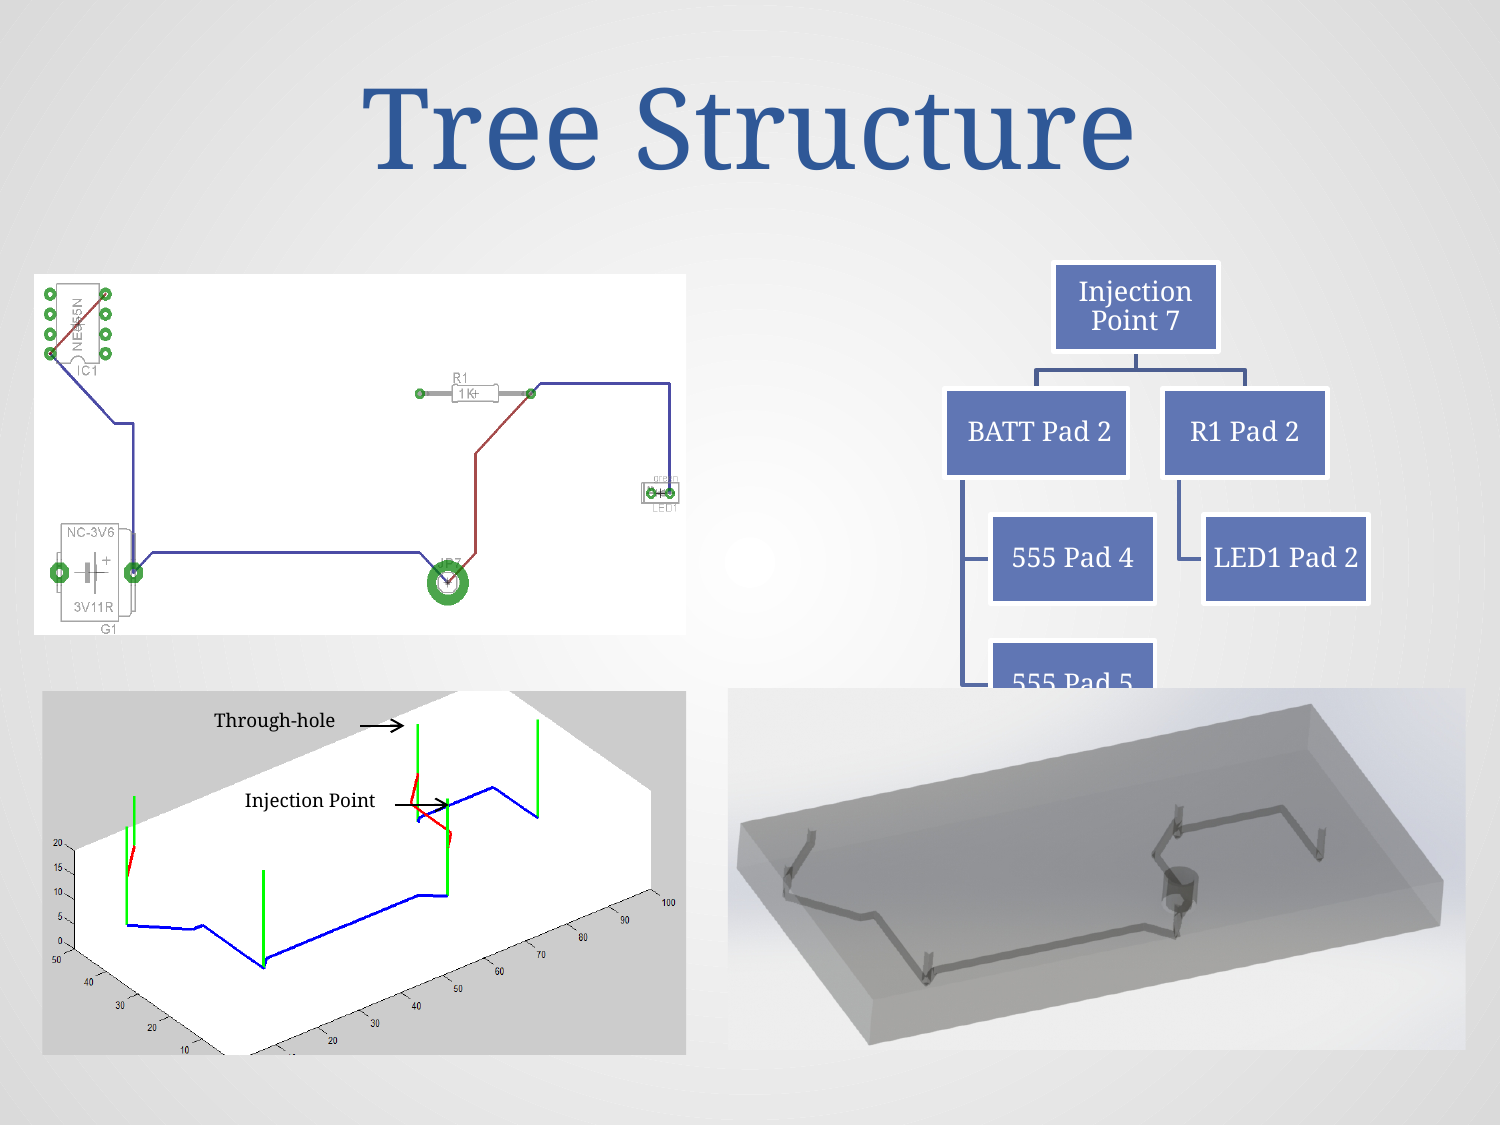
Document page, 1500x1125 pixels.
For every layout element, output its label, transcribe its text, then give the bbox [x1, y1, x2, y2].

title Tree Structure [75, 0, 1425, 260]
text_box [33, 262, 1467, 1055]
